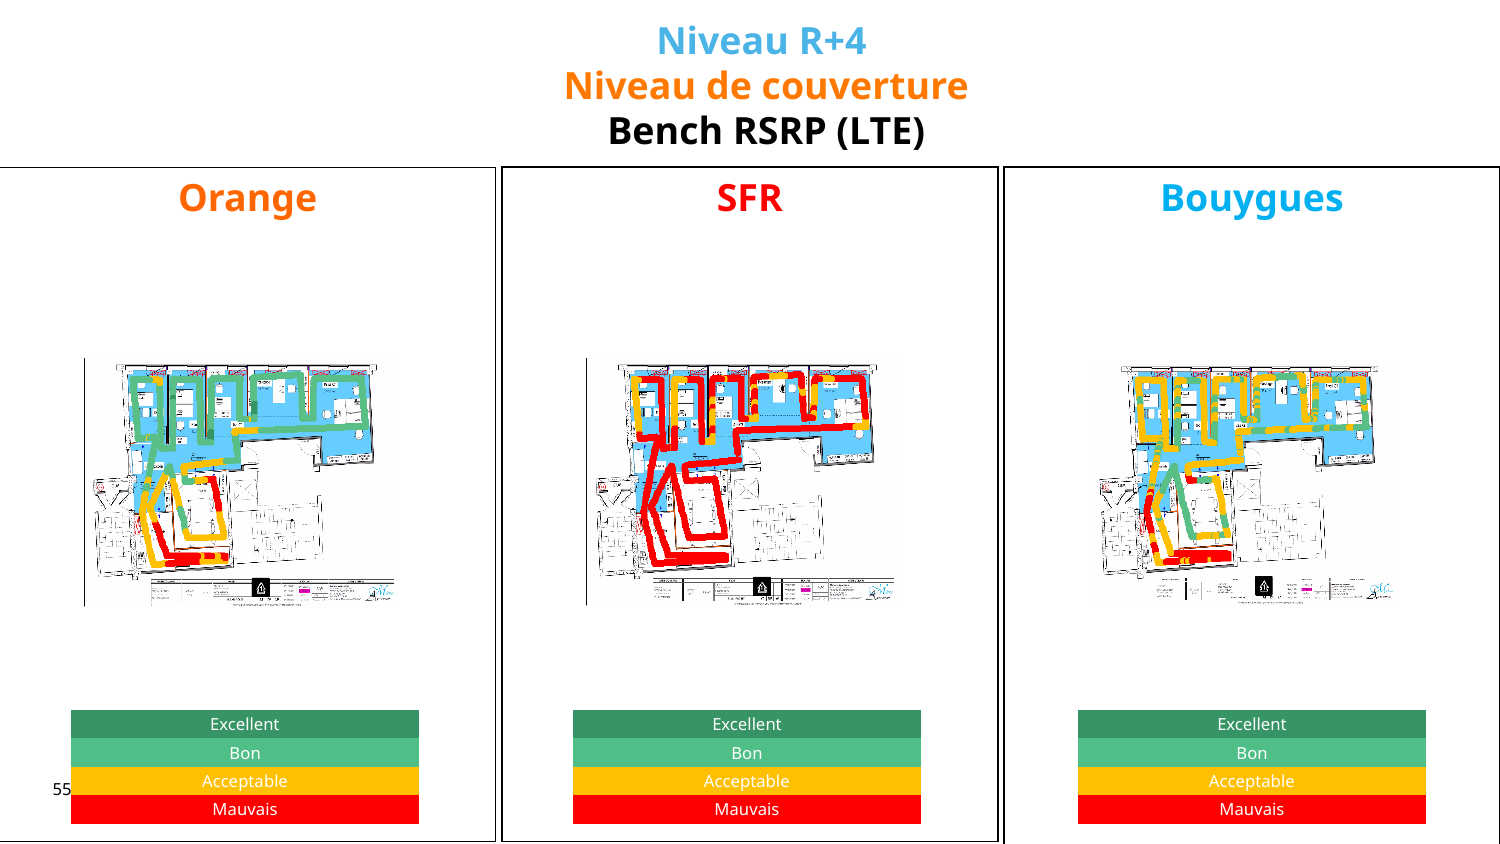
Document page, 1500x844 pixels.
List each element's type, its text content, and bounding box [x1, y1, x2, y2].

text_box Orange [0, 167, 496, 329]
table_header Excellent [573, 710, 921, 738]
table_cell Mauvais [71, 795, 419, 824]
table_cell Acceptable [1078, 767, 1426, 795]
text_box Bouygues [1003, 611, 1500, 844]
text_box SFR [501, 167, 998, 333]
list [4, 326, 493, 612]
text_box Bouygues [1003, 167, 1500, 334]
table_cell Acceptable [573, 767, 921, 795]
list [506, 327, 994, 611]
table_cell Acceptable [71, 767, 419, 795]
table_cell Mauvais [1078, 795, 1426, 824]
table_header Excellent [71, 710, 419, 738]
text_box Niveau R+4 Niveau de couverture Bench RSRP (LTE) [187, 9, 1346, 125]
table_cell Bon [573, 738, 921, 767]
table_cell Bon [1078, 738, 1426, 767]
table_header Excellent [1078, 710, 1426, 738]
table_cell Bon [71, 738, 419, 767]
text_box SFR [501, 613, 998, 842]
text_box Orange [0, 616, 496, 842]
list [1008, 329, 1496, 609]
table_cell Mauvais [573, 795, 921, 824]
